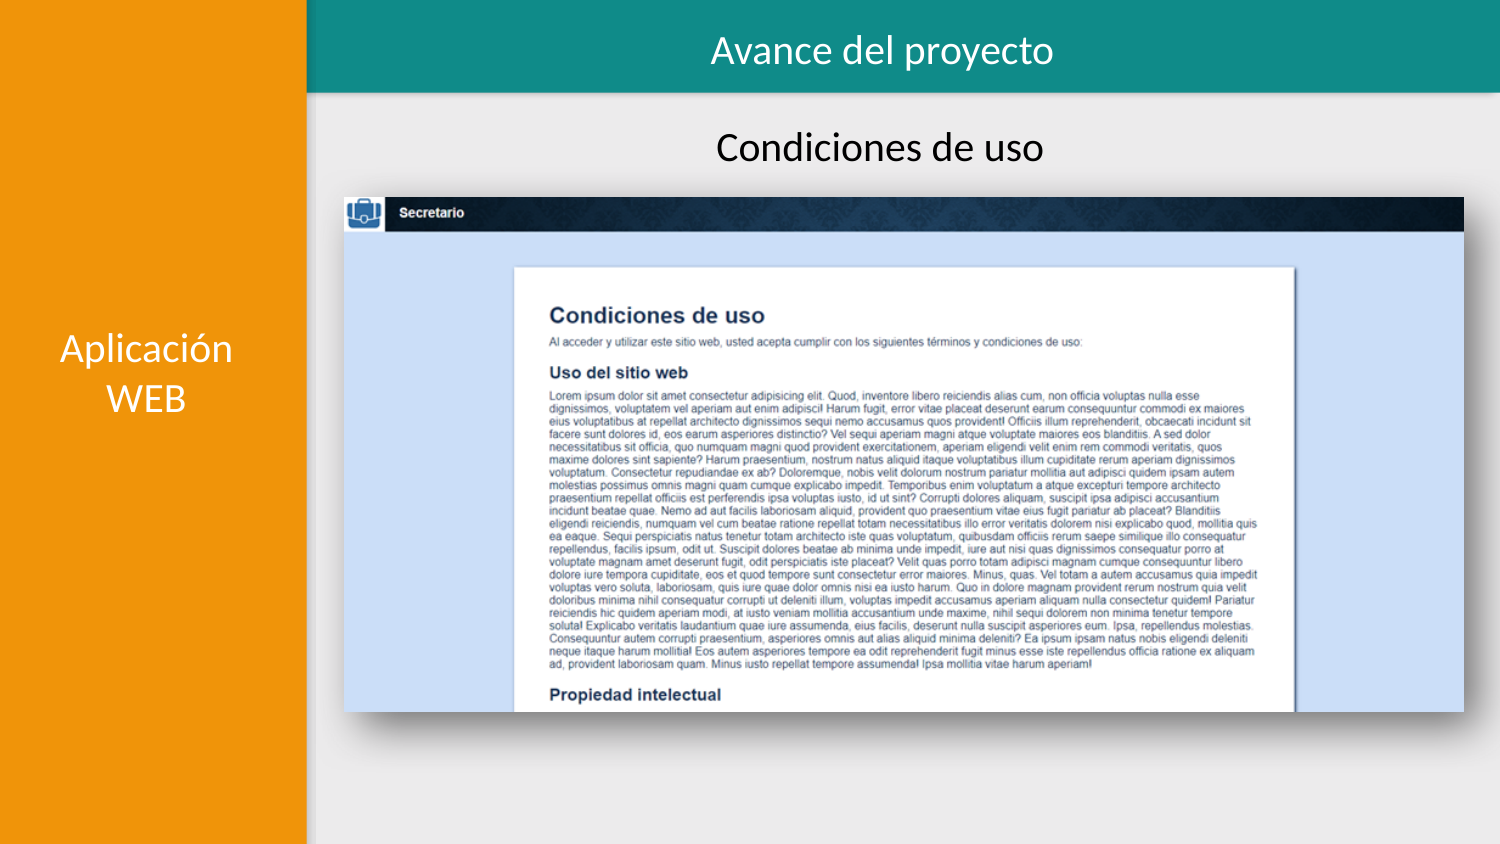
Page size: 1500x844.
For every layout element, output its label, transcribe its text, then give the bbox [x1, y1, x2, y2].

text_box Condiciones de uso [645, 111, 1115, 177]
text_box Avance del proyecto [695, 15, 1070, 80]
text_box Aplicación WEB [26, 313, 267, 429]
text_box [317, 0, 1500, 94]
text_box [0, 0, 308, 844]
picture [344, 197, 1464, 712]
